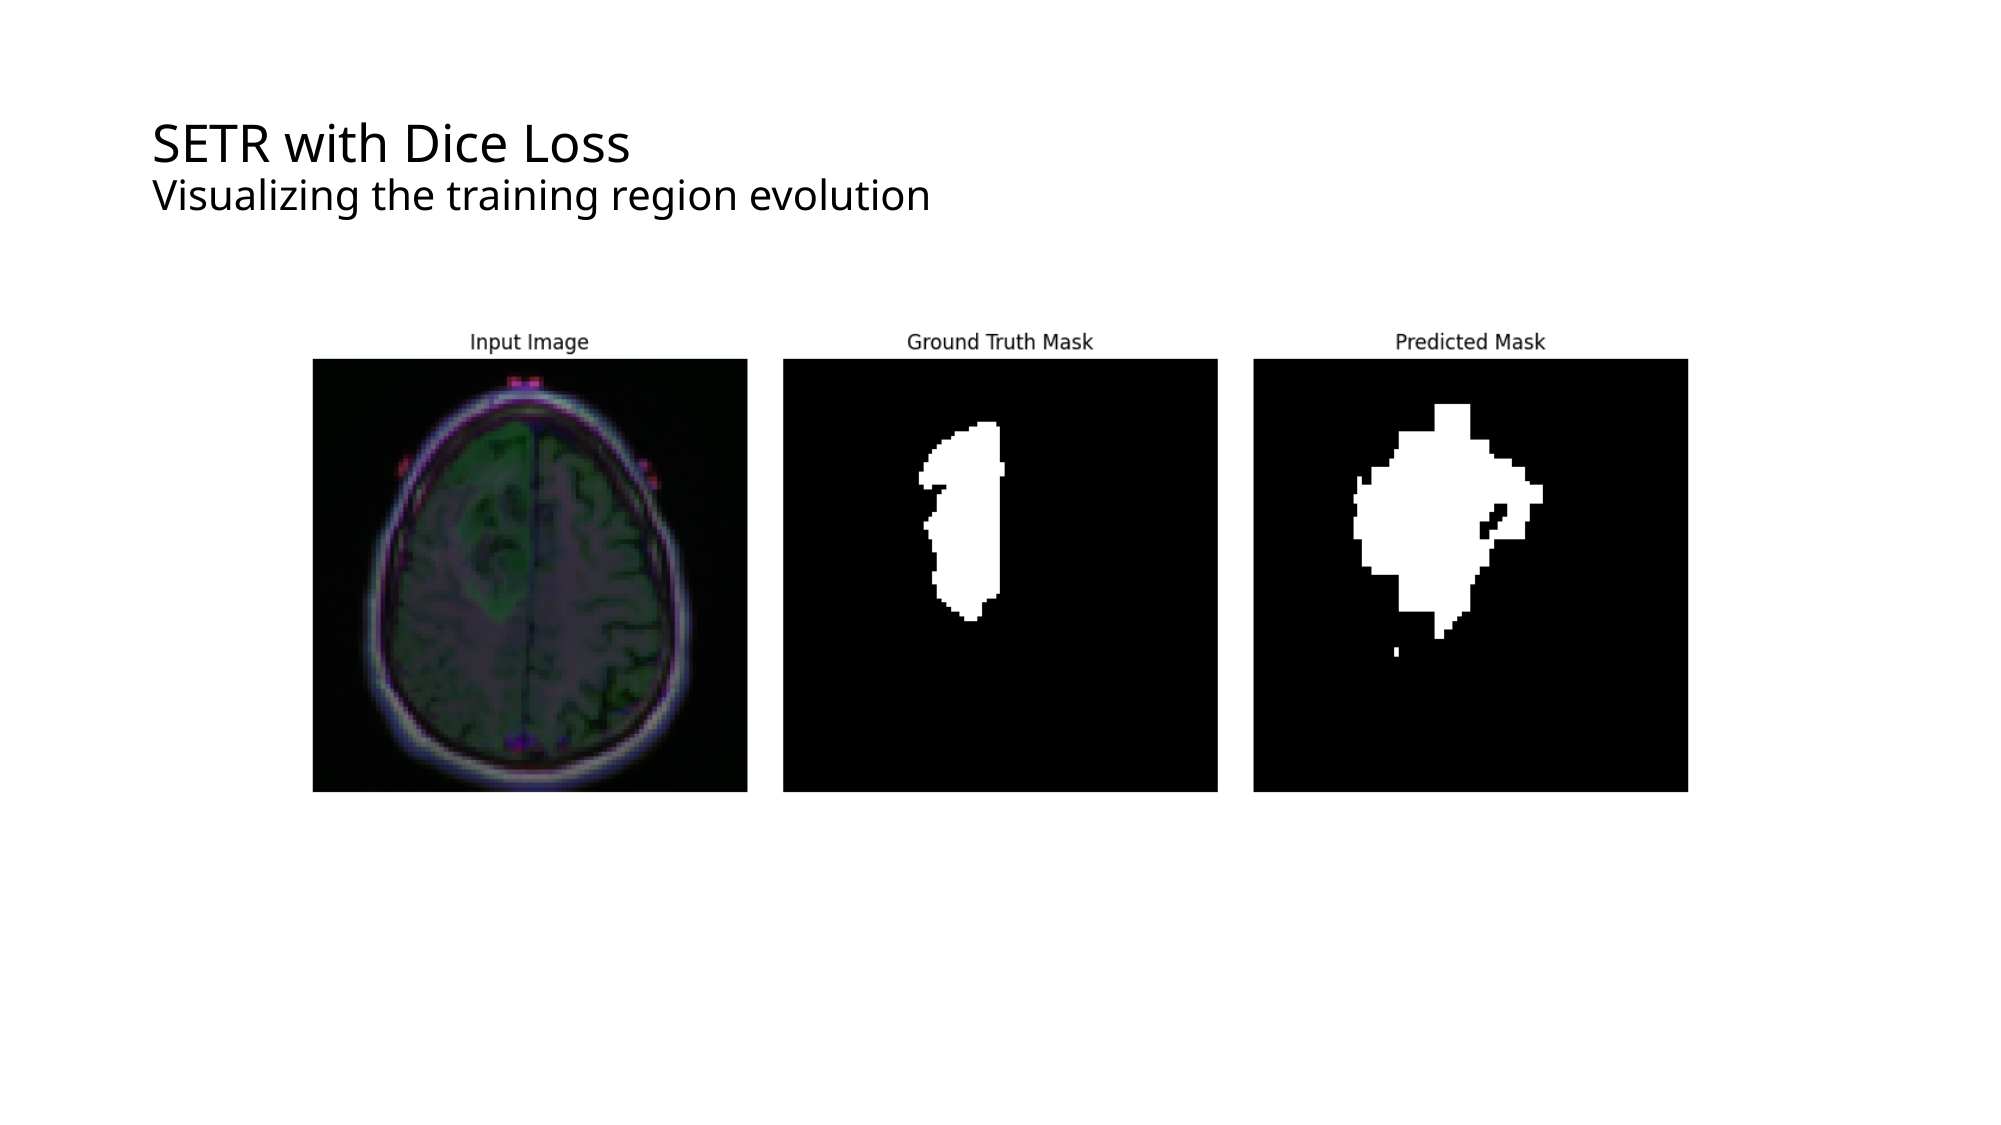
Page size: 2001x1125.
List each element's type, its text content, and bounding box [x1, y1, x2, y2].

title SETR with Dice Loss Visualizing the training region evolution [137, 59, 1863, 278]
picture [301, 320, 1699, 805]
